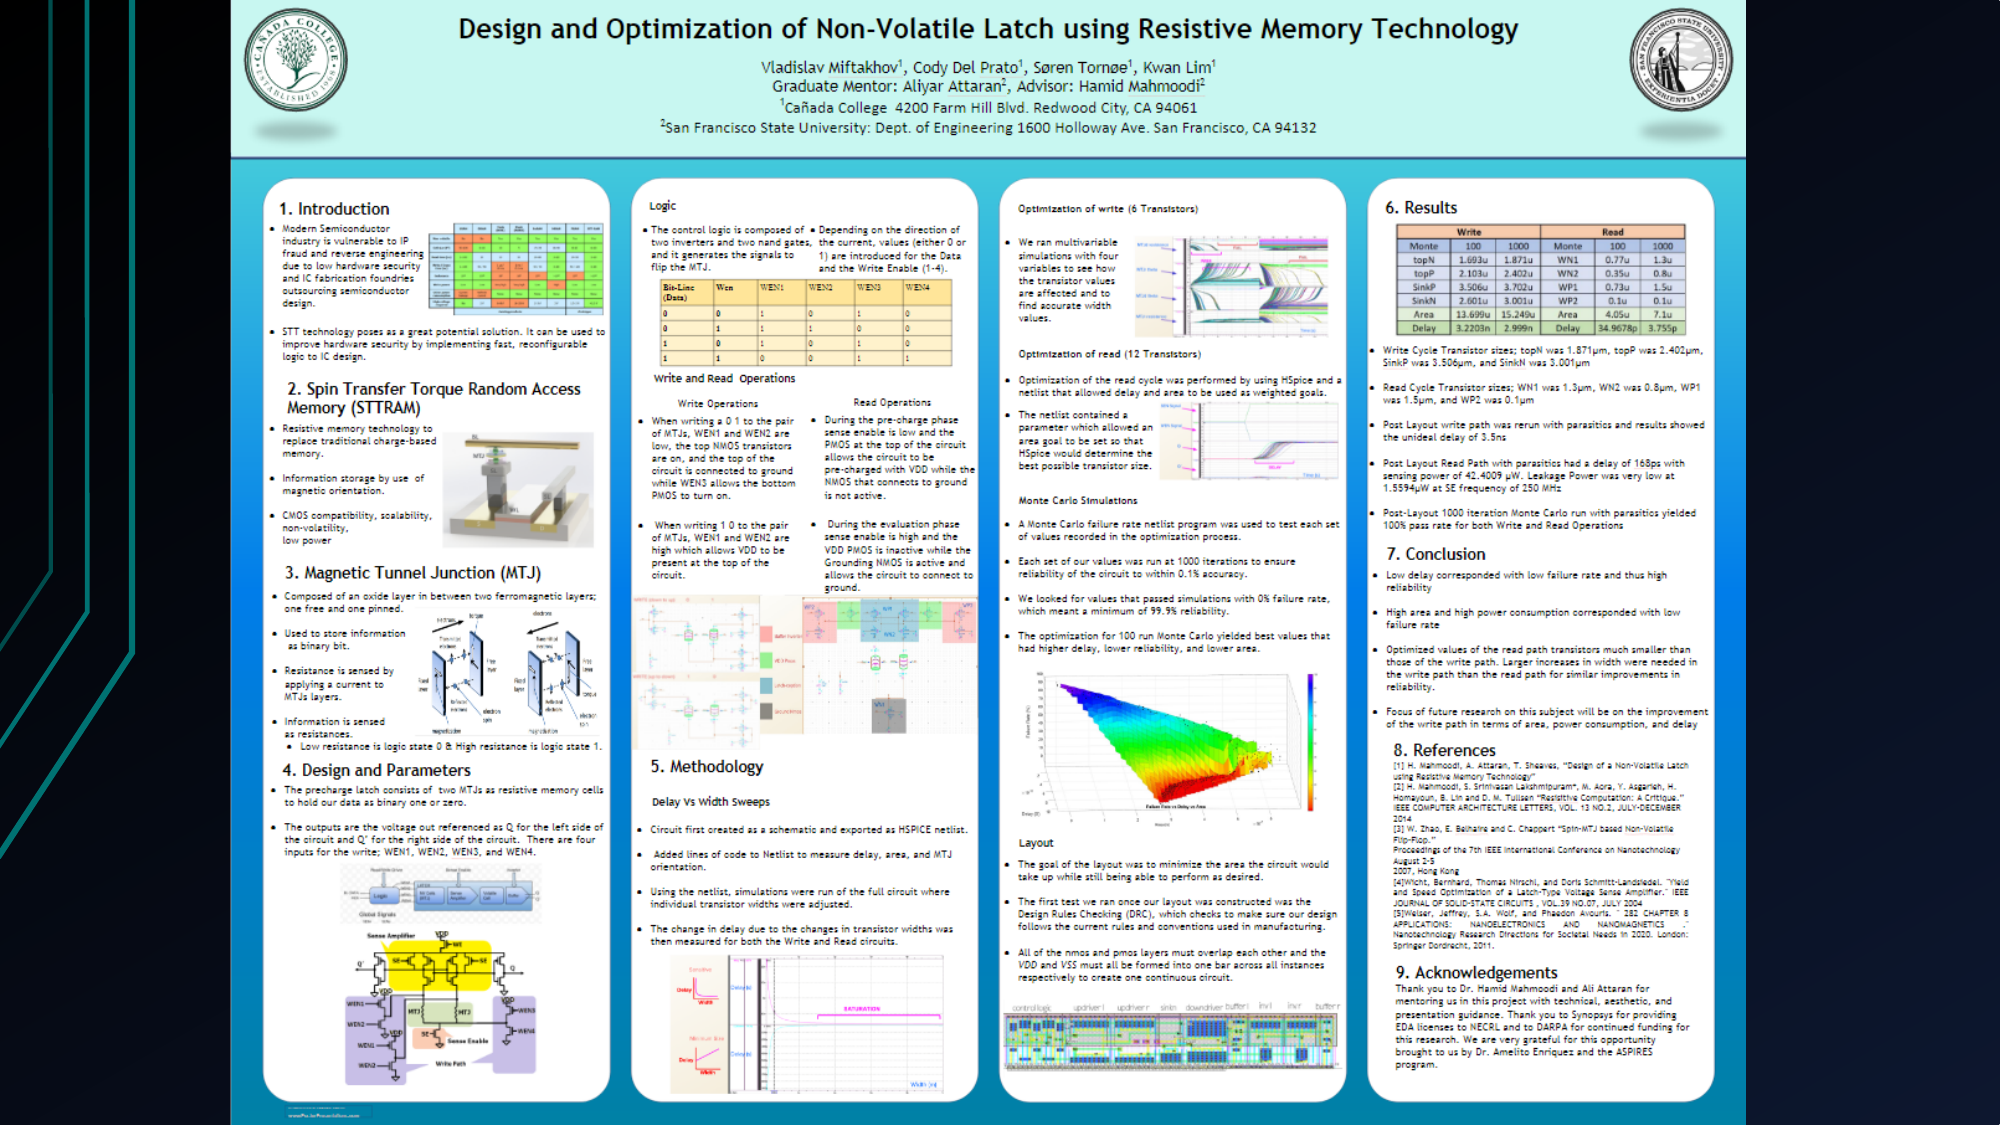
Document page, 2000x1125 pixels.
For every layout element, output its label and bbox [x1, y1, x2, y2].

picture [230, 0, 1747, 1125]
